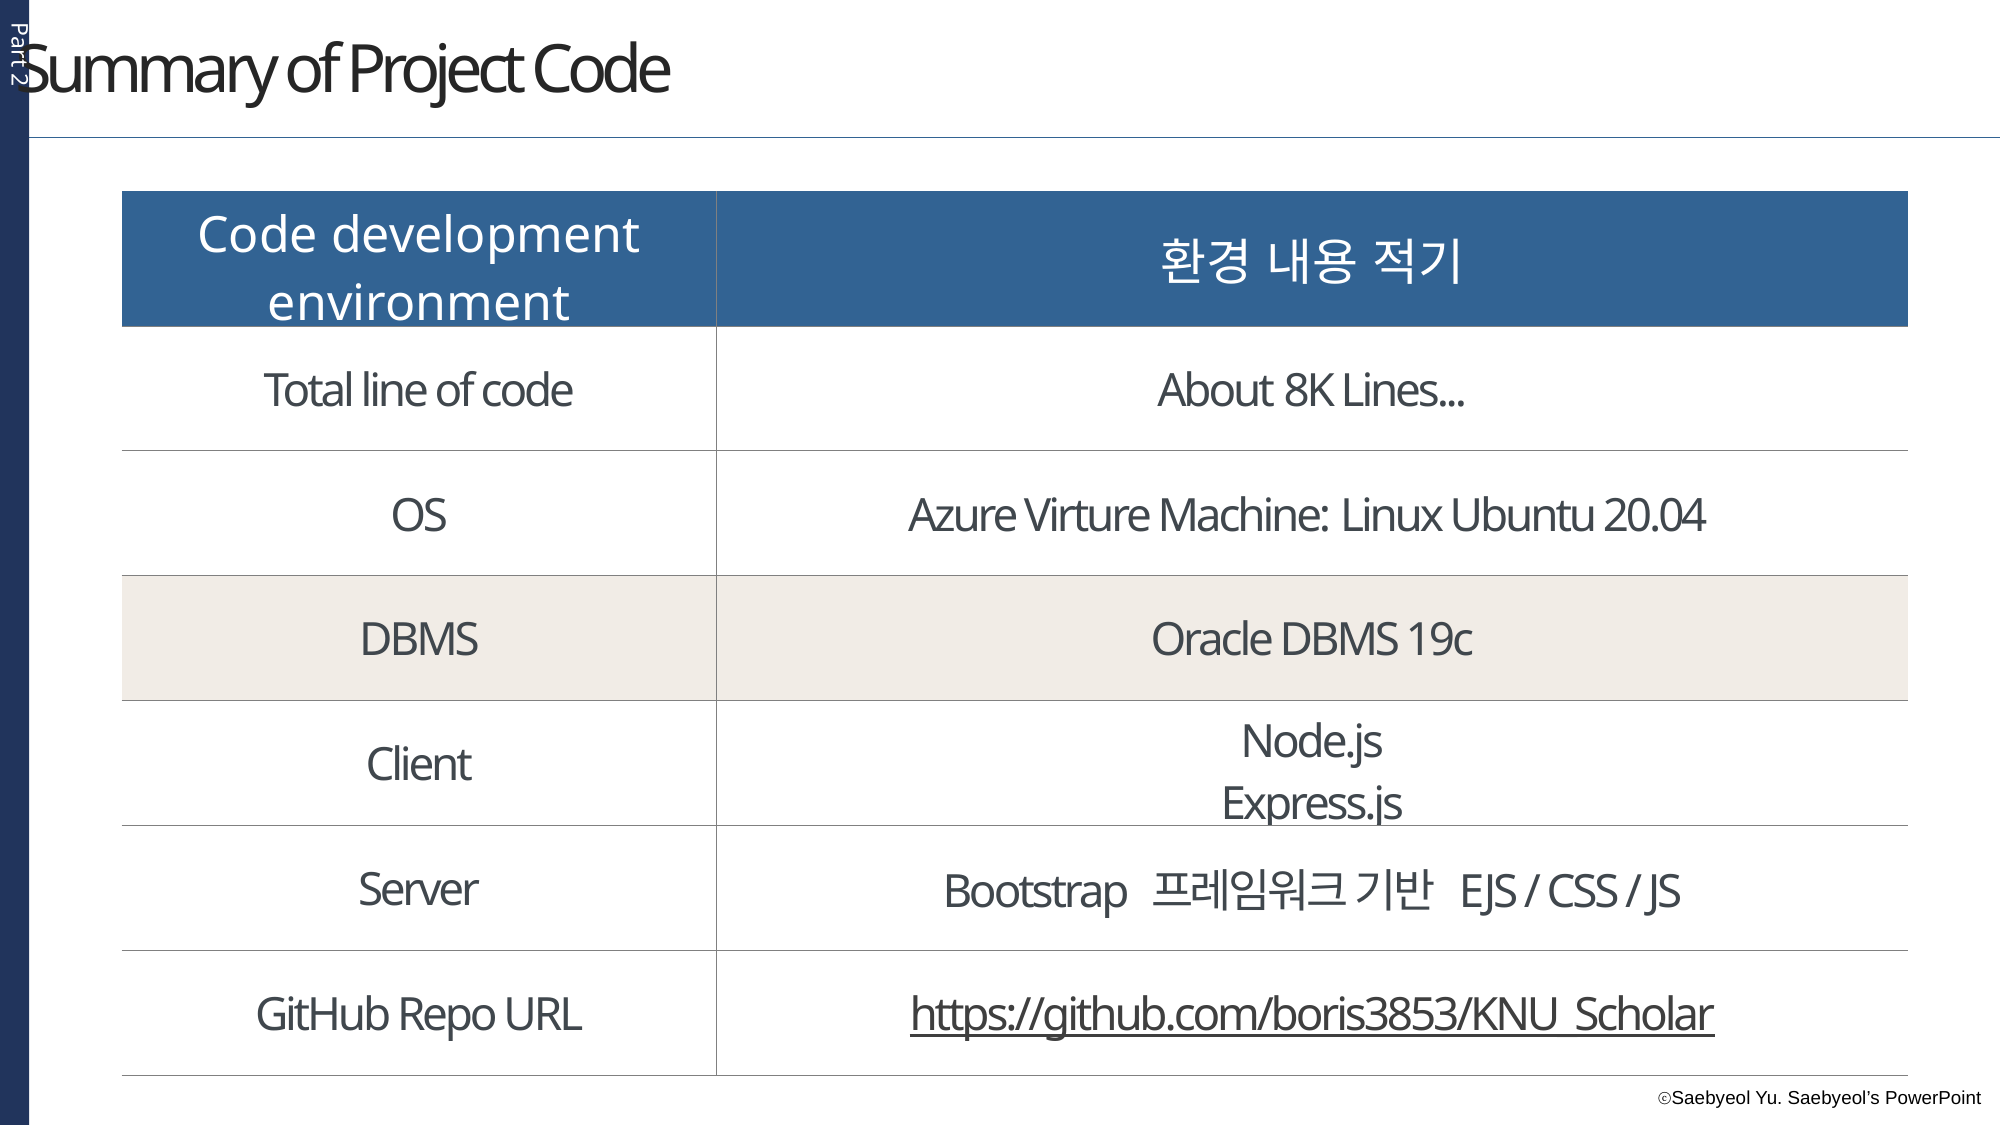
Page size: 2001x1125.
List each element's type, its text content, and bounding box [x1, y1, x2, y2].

text_box Part 2 [0, 8, 42, 312]
table_cell Azure Virture Machine: Linux Ubuntu 20.04 [717, 451, 1908, 575]
table_header Code development environment [122, 191, 716, 326]
table_cell OS [122, 451, 716, 575]
table_cell About 8K Lines... [717, 327, 1908, 450]
table_cell Client [122, 701, 716, 825]
table_cell https://github.com/boris3853/KNU_Scholar [717, 951, 1908, 1075]
text_box Summary of Project Code [42, 18, 689, 113]
table_cell Server [122, 826, 716, 950]
table_cell GitHub Repo URL [122, 951, 716, 1075]
text_box [0, 312, 30, 1125]
table_cell Total line of code [122, 327, 716, 450]
table_cell Bootstrap 프레임워크 기반 EJS / CSS / JS [717, 826, 1908, 950]
table_header 환경 내용 적기 [717, 191, 1908, 326]
table_cell Node.js Express.js [717, 701, 1908, 825]
table_cell DBMS [122, 576, 716, 700]
table_cell Oracle DBMS 19c [717, 576, 1908, 700]
text_box [0, 0, 30, 8]
